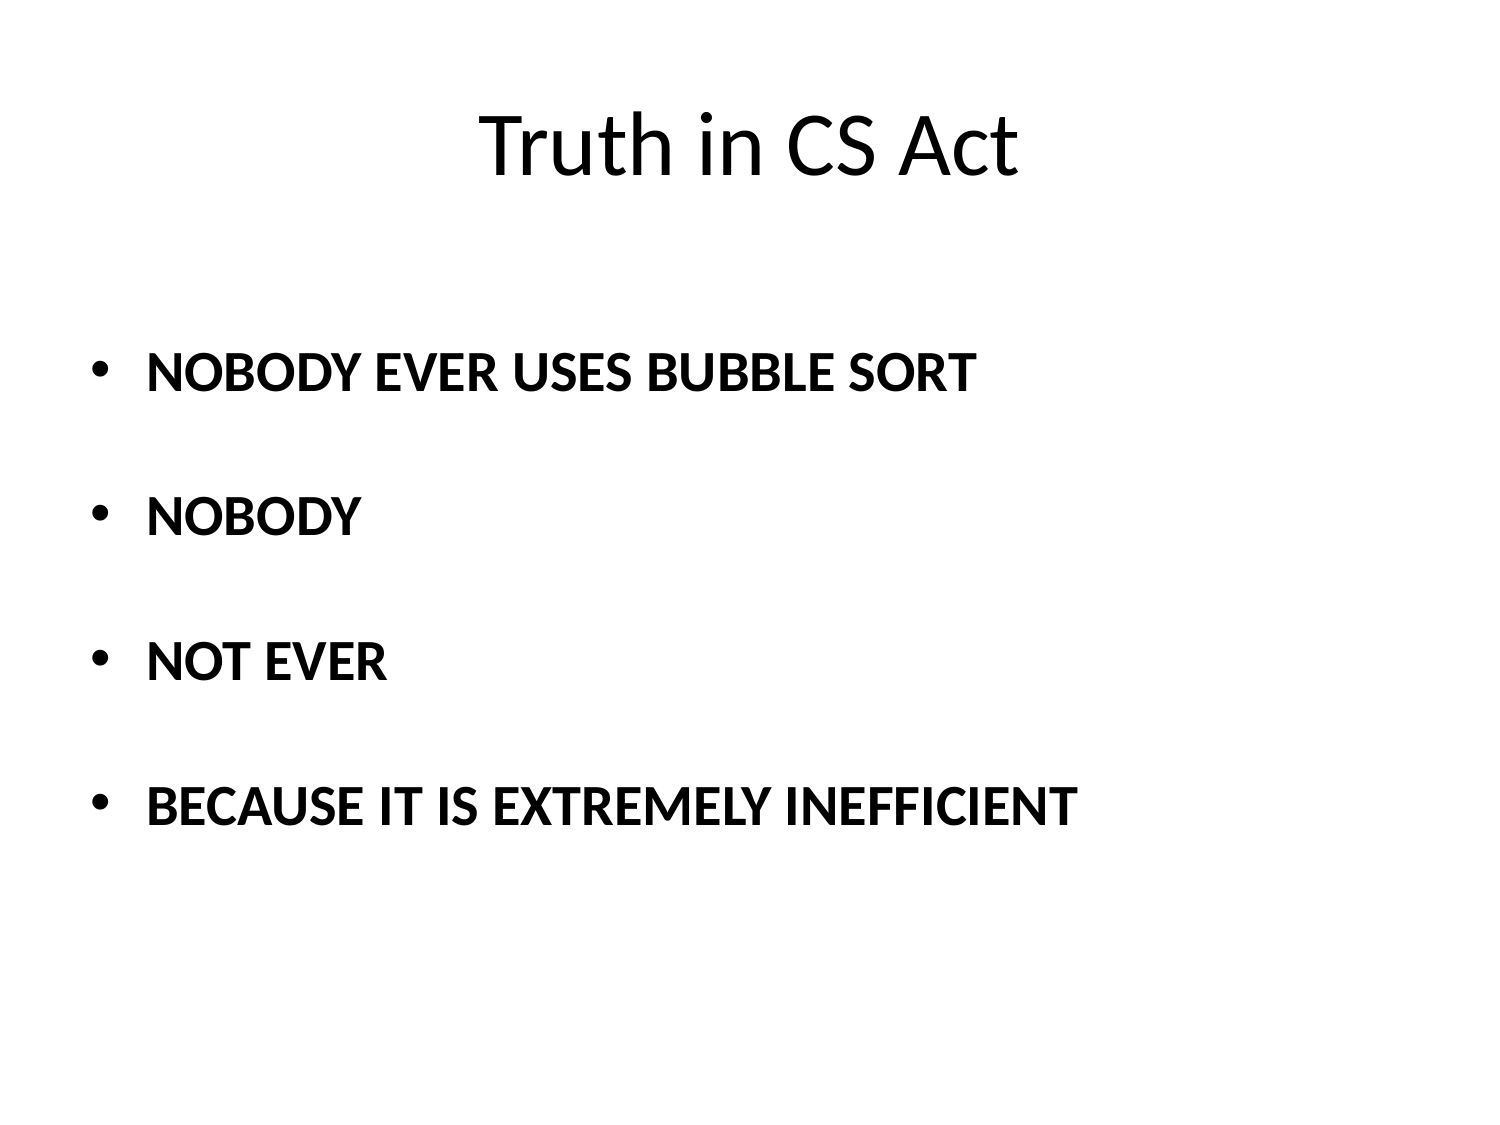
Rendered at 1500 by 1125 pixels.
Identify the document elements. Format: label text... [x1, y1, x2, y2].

list NOBODY EVER USES BUBBLE SORT NOBODY NOT EVER BECAUSE IT IS EXTREMELY INEFFICIENT [75, 262, 1425, 1005]
title Truth in CS Act [75, 45, 1425, 233]
